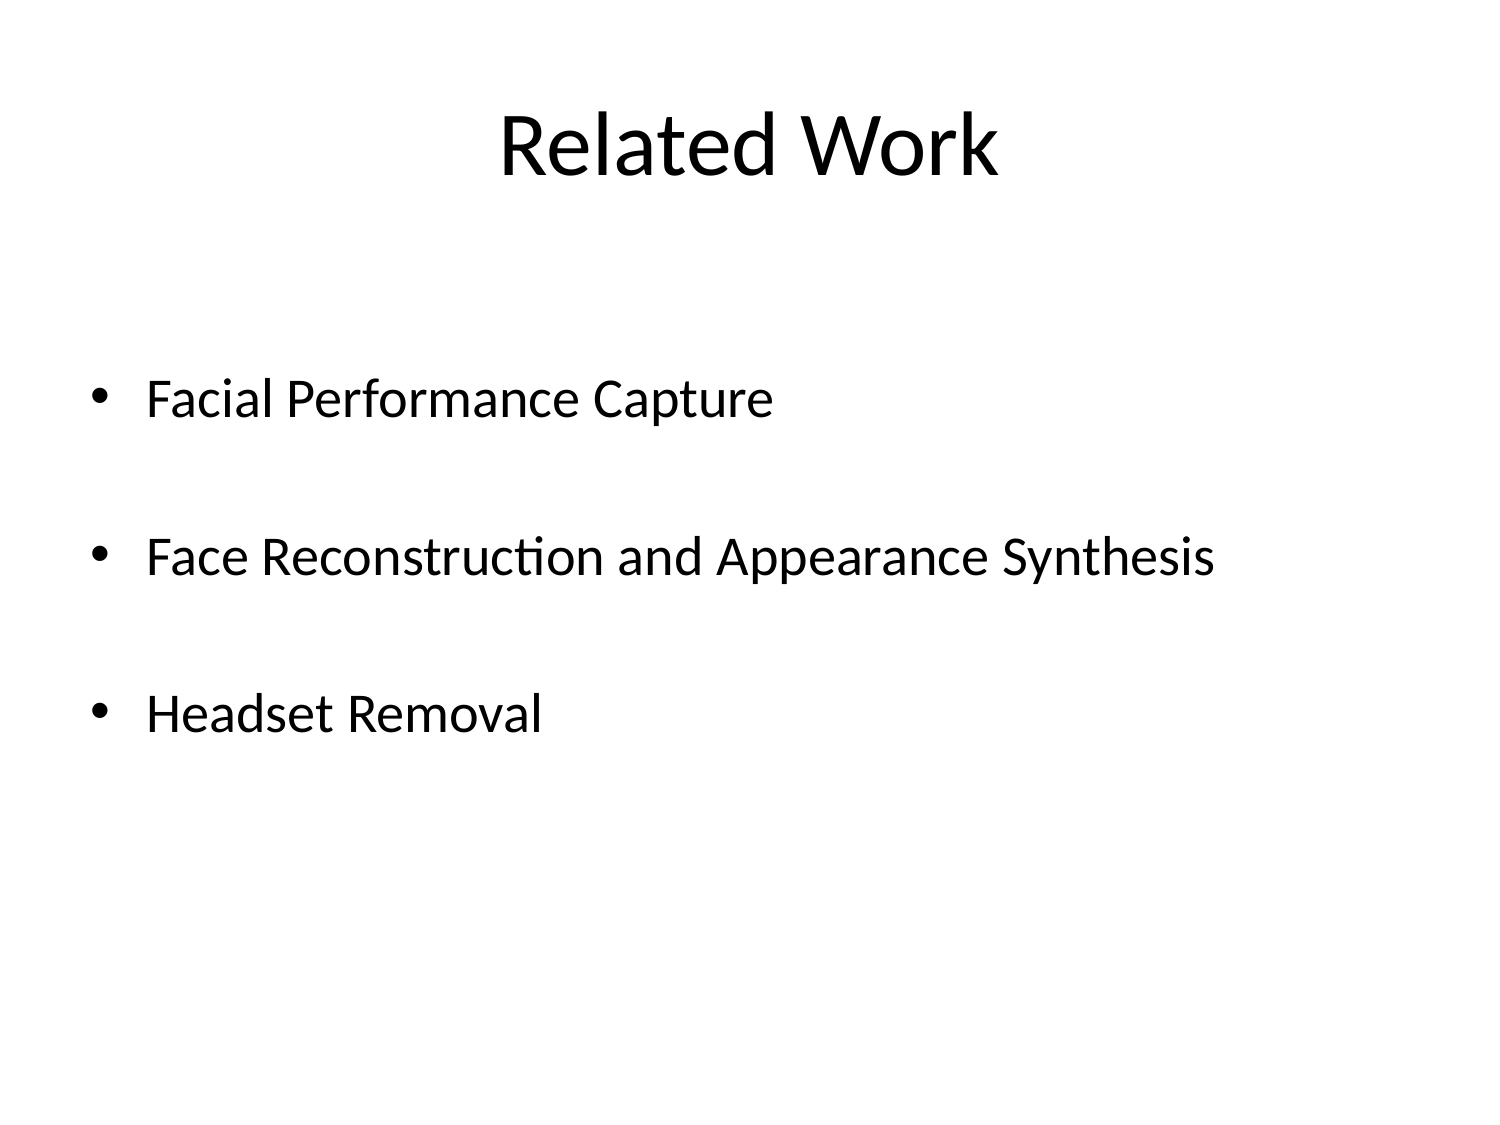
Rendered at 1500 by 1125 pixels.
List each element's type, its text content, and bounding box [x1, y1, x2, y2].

list Facial Performance Capture Face Reconstruction and Appearance Synthesis Headset Removal [75, 262, 1425, 1005]
title Related Work [75, 45, 1425, 233]
